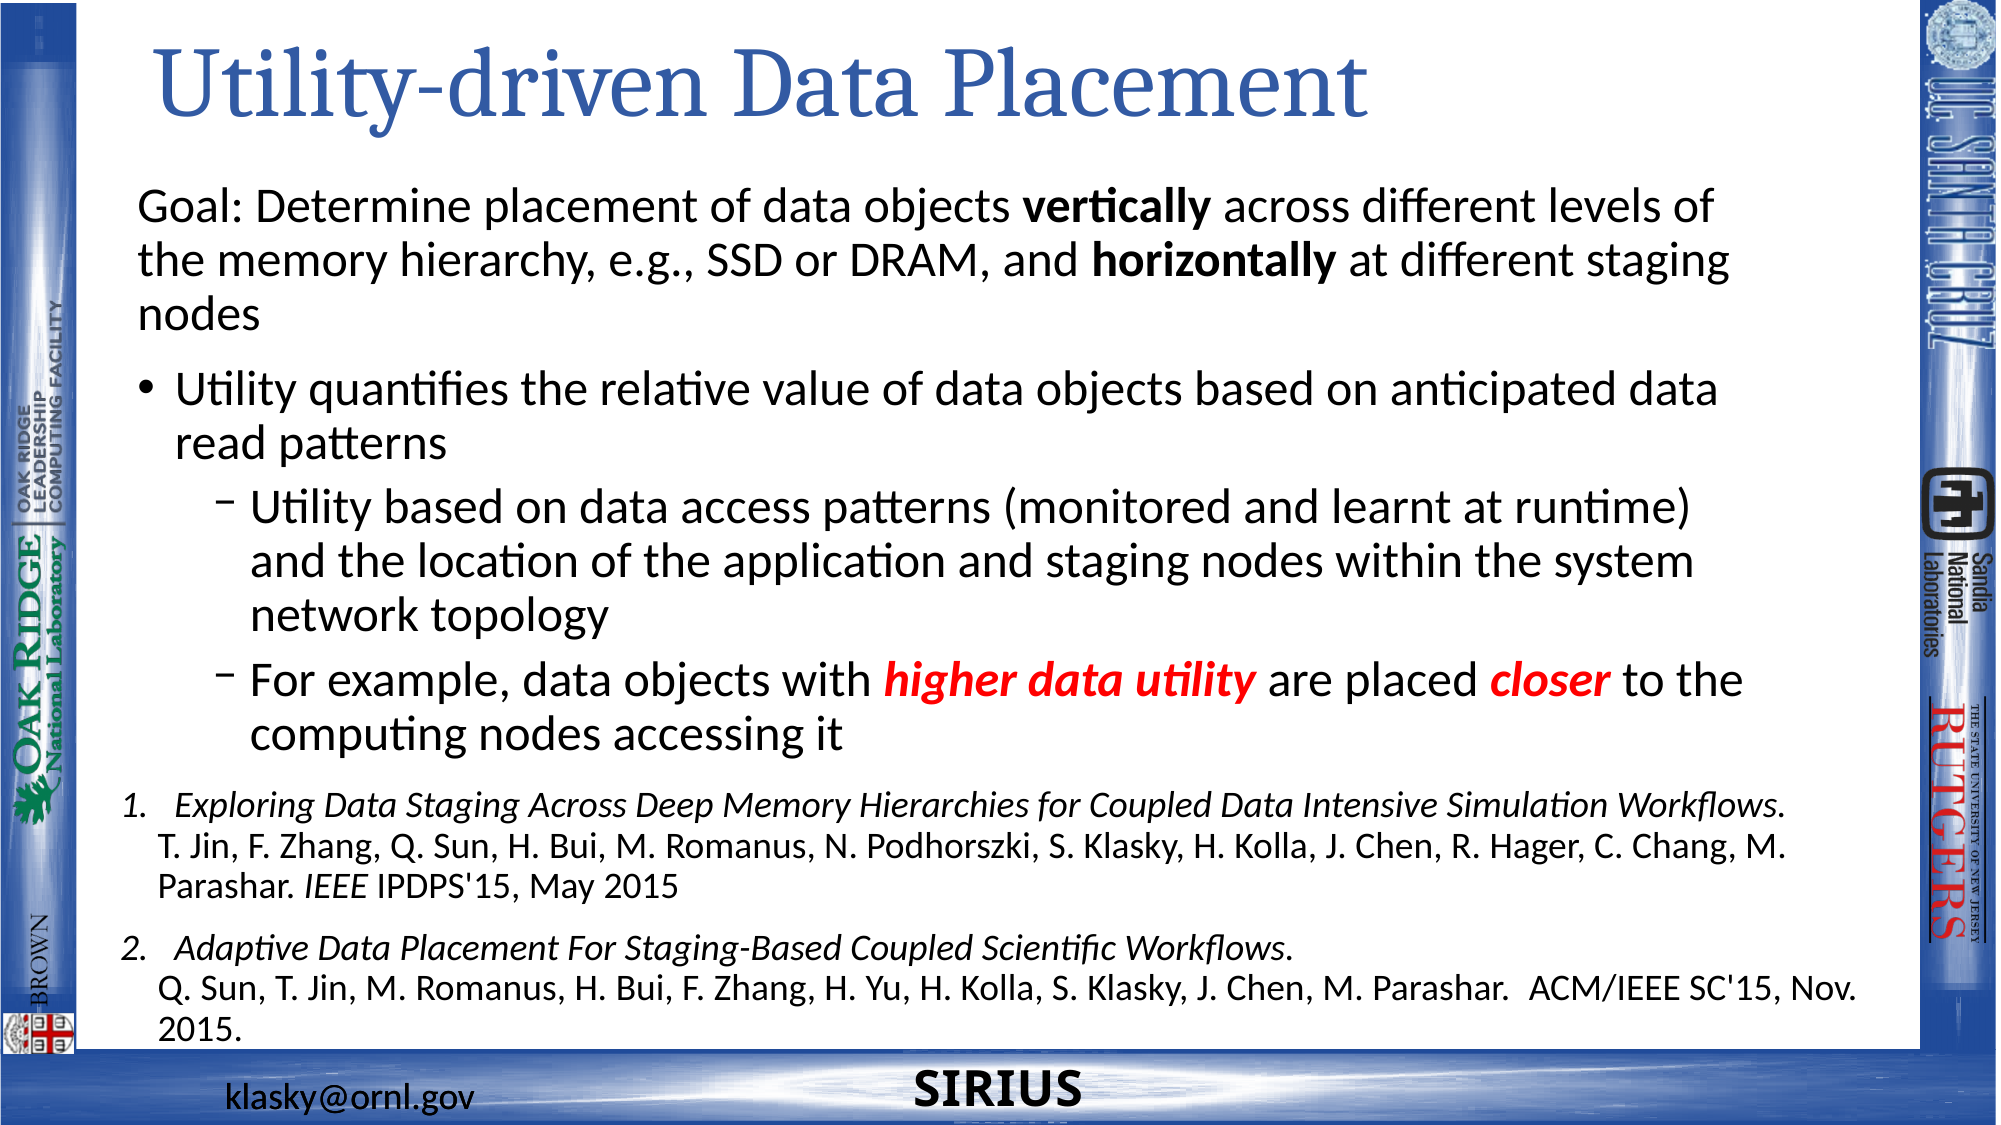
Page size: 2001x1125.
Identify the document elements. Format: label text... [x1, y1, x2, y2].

picture [12, 301, 66, 825]
title Utility-driven Data Placement [137, 19, 1863, 149]
picture [1927, 696, 1988, 943]
picture [1921, 465, 1996, 660]
picture [1921, 0, 1995, 348]
picture [4, 898, 74, 1054]
list Goal: Determine placement of data objects vertically across different levels of the memory hierarchy, e.g., SSD or DRAM, and horizontally at different staging nodes Utility quantifies the relative value of data objects based on anticipated data read patterns Utility based on data access patterns (monitored and learnt at runtime) and the location of the application and staging nodes within the system network topology For example, data objects with higher data utility are placed closer to the computing nodes accessing it [122, 171, 1790, 777]
list Exploring Data Staging Across Deep Memory Hierarchies for Coupled Data Intensive Simulation Workflows. T. Jin, F. Zhang, Q. Sun, H. Bui, M. Romanus, N. Podhorszki, S. Klasky, H. Kolla, J. Chen, R. Hager, C. Chang, M. Parashar. IEEE IPDPS'15, May 2015 Adaptive Data Placement For Staging-Based Coupled Scientific Workflows. Q. Sun, T. Jin, M. Romanus, H. Bui, F. Zhang, H. Yu, H. Kolla, S. Klasky, J. Chen, M. Parashar. ACM/IEEE SC'15, Nov. 2015. [104, 777, 1875, 1016]
